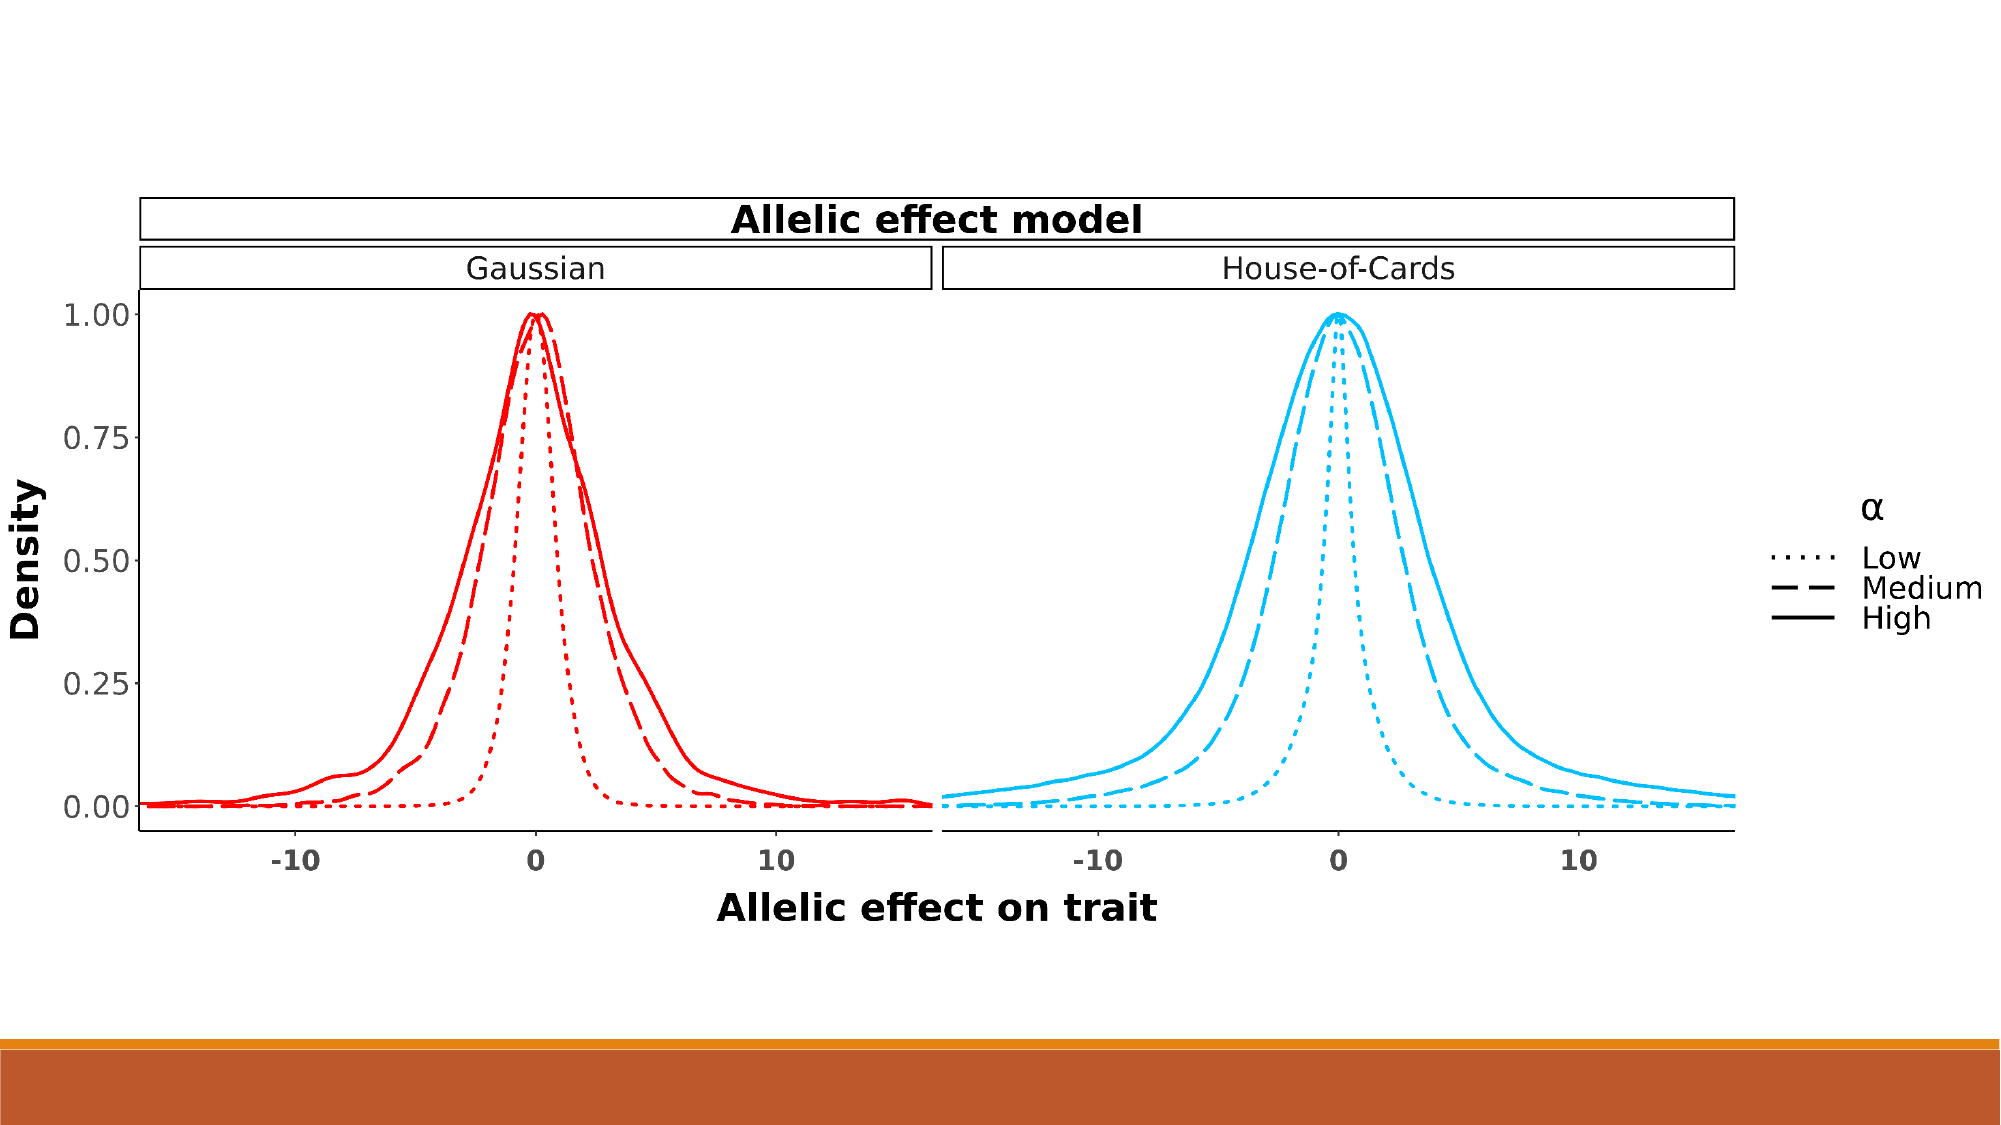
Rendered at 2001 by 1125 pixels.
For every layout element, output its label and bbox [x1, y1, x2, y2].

picture [0, 186, 2000, 938]
